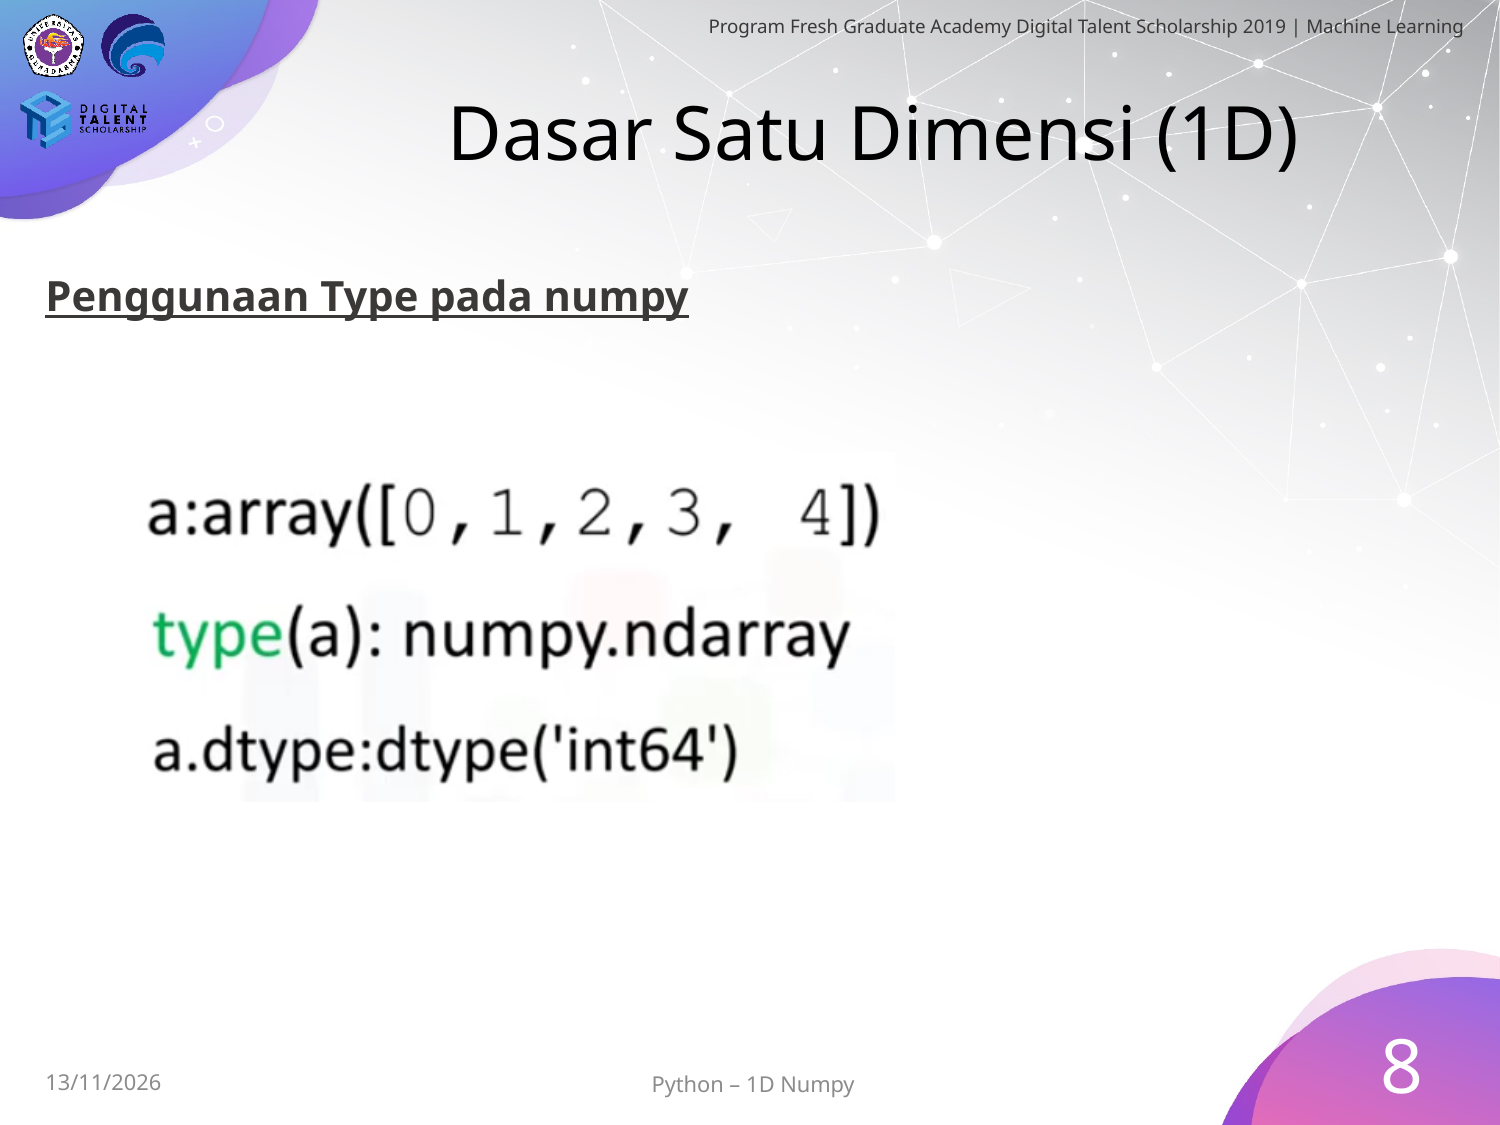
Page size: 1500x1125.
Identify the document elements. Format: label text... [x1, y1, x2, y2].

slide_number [30, 1053, 272, 1114]
slide_number 8 [1327, 1025, 1477, 1115]
picture [0, 0, 1500, 1125]
footer Python – 1D Numpy [386, 1053, 1121, 1114]
title Dasar Satu Dimensi (1D) [271, 66, 1477, 207]
list Penggunaan Type pada numpy [30, 238, 1477, 352]
